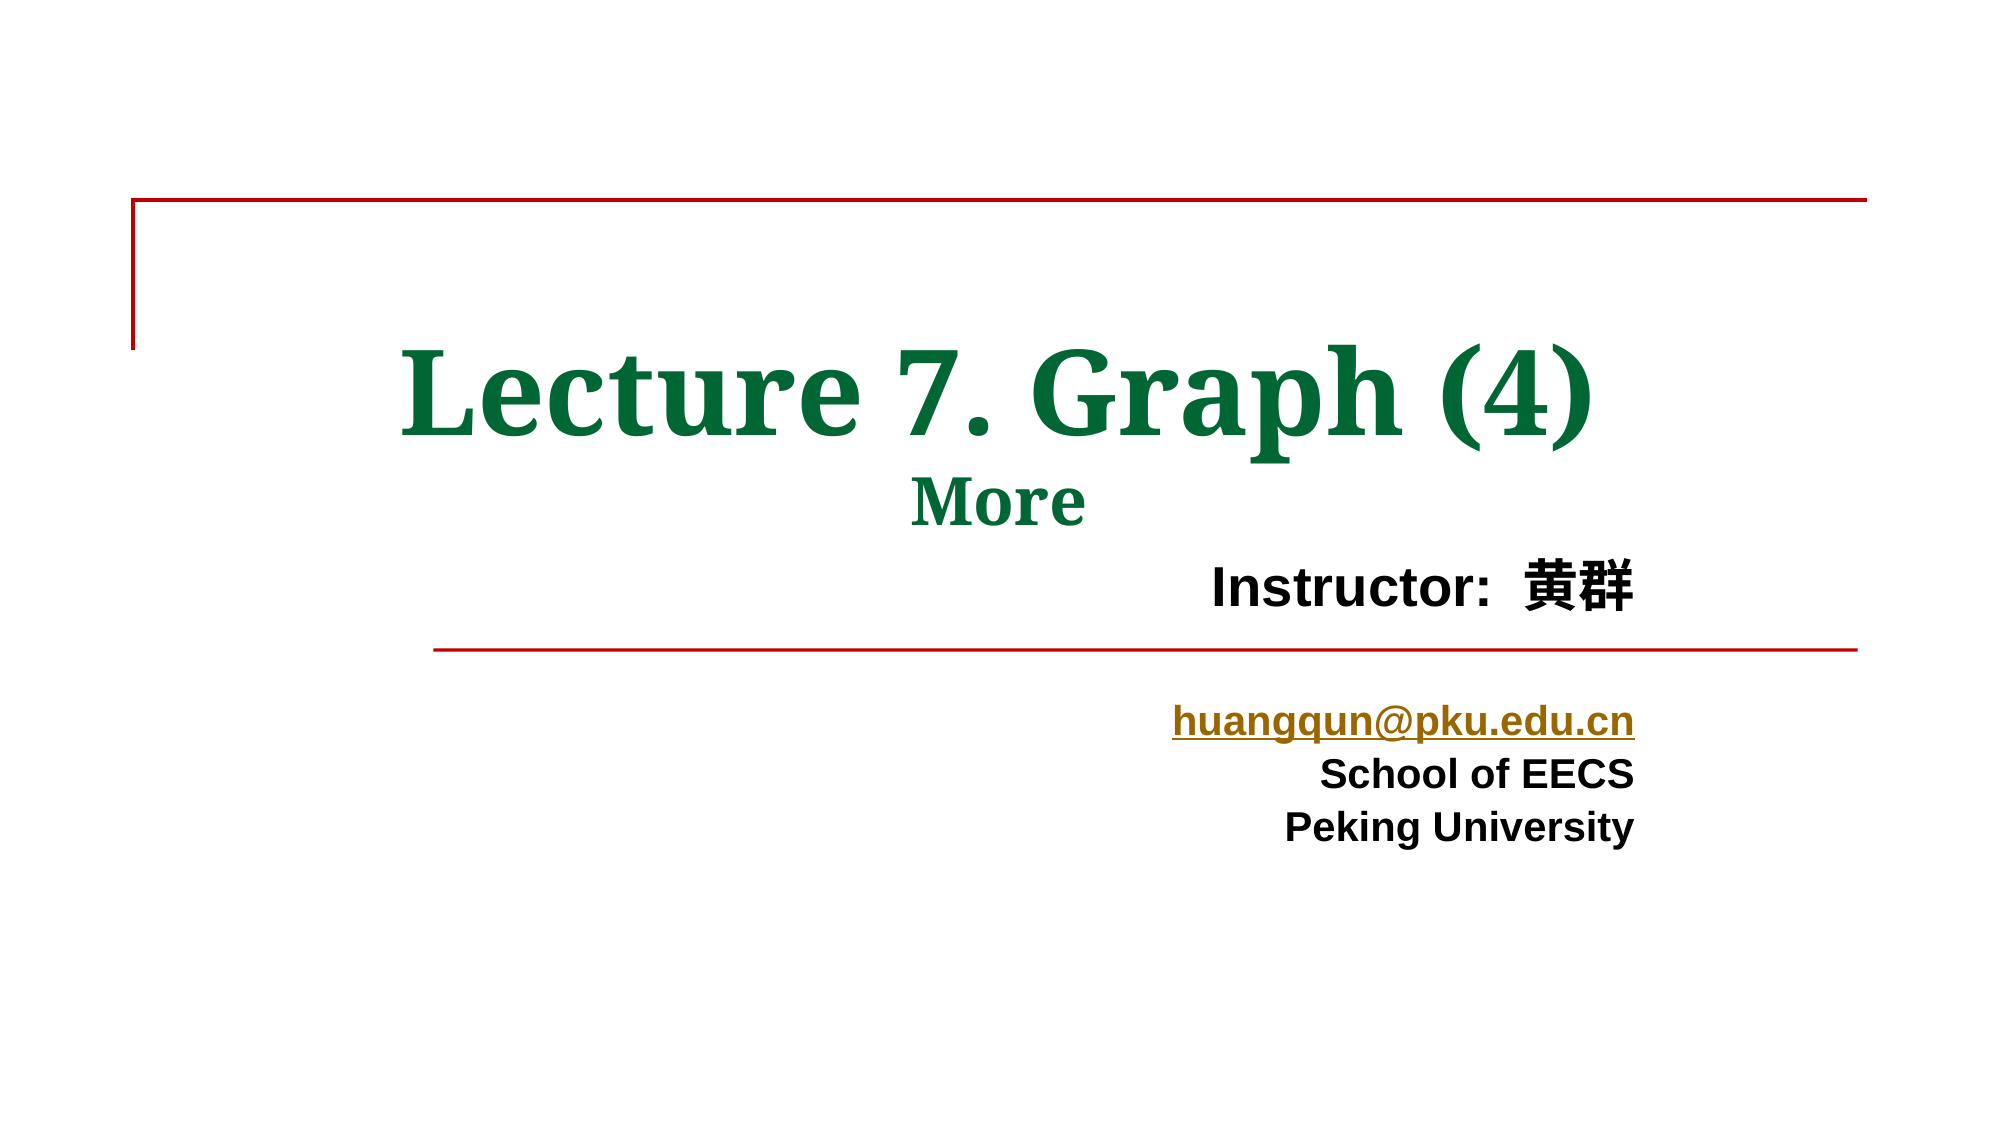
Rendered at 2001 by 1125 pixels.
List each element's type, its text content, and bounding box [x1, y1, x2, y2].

text_box Lecture 7. Graph (4) More [384, 308, 1614, 547]
subtitle Instructor: 黄群 huangqun@pku.edu.cn School of EECS Peking University [433, 550, 1650, 1036]
